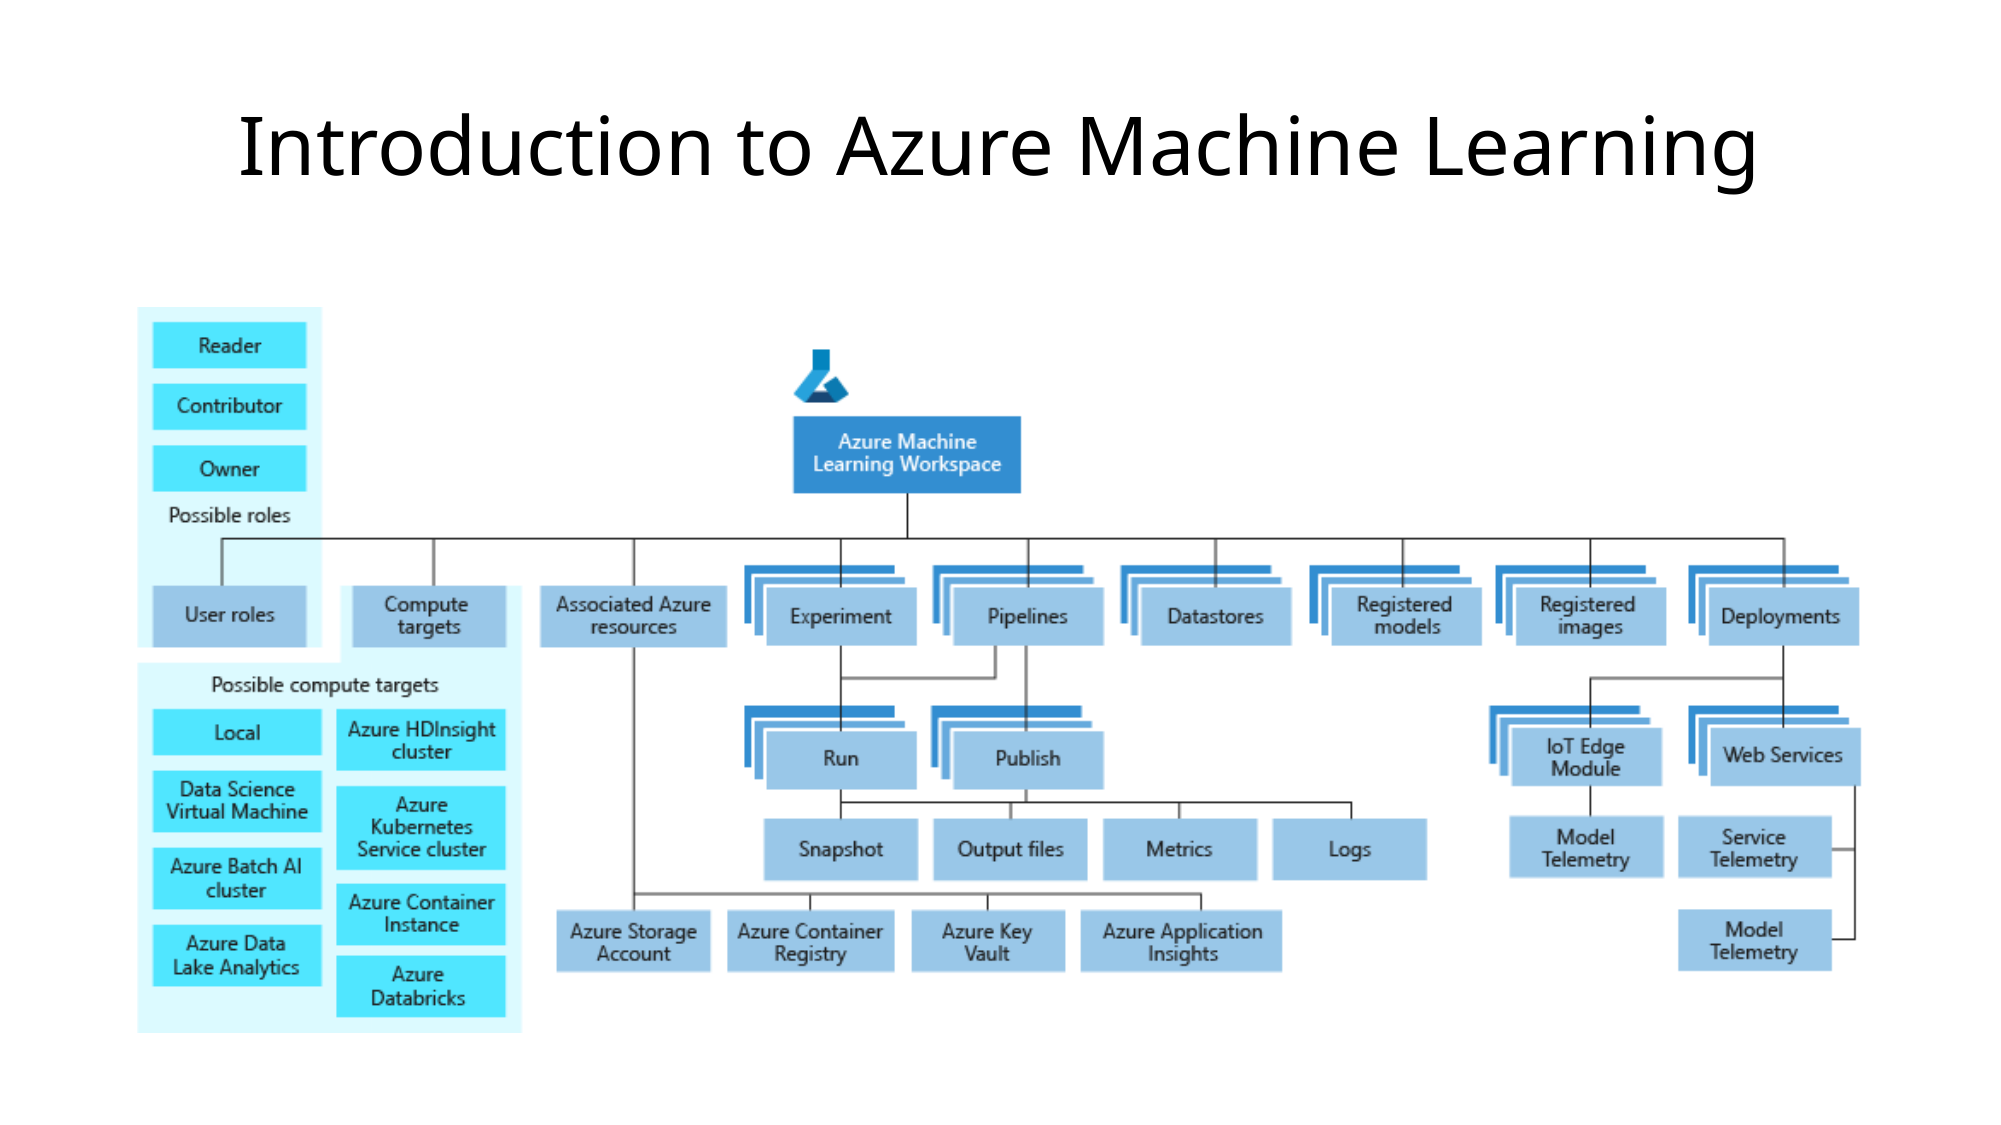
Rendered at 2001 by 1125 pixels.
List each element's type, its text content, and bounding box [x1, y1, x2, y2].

text_box Introduction to Azure Machine Learning [137, 47, 1863, 201]
picture [137, 307, 1863, 1033]
